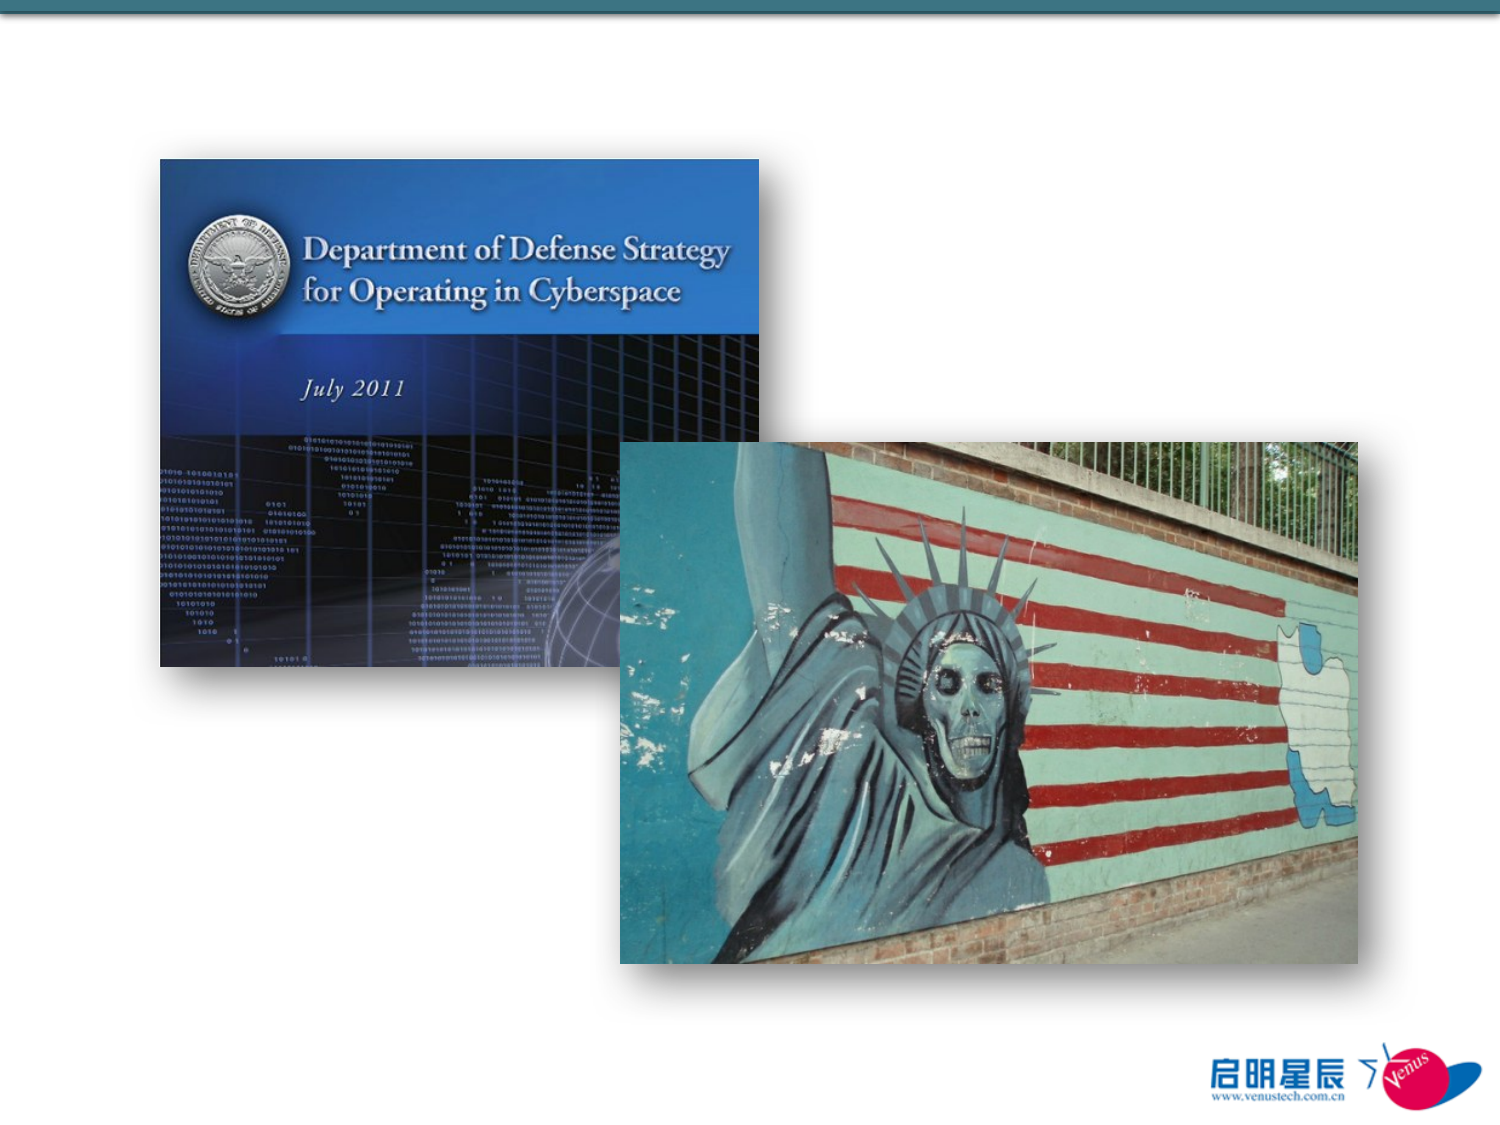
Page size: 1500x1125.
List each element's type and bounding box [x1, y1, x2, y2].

picture [1210, 1041, 1485, 1114]
picture [159, 158, 1358, 965]
